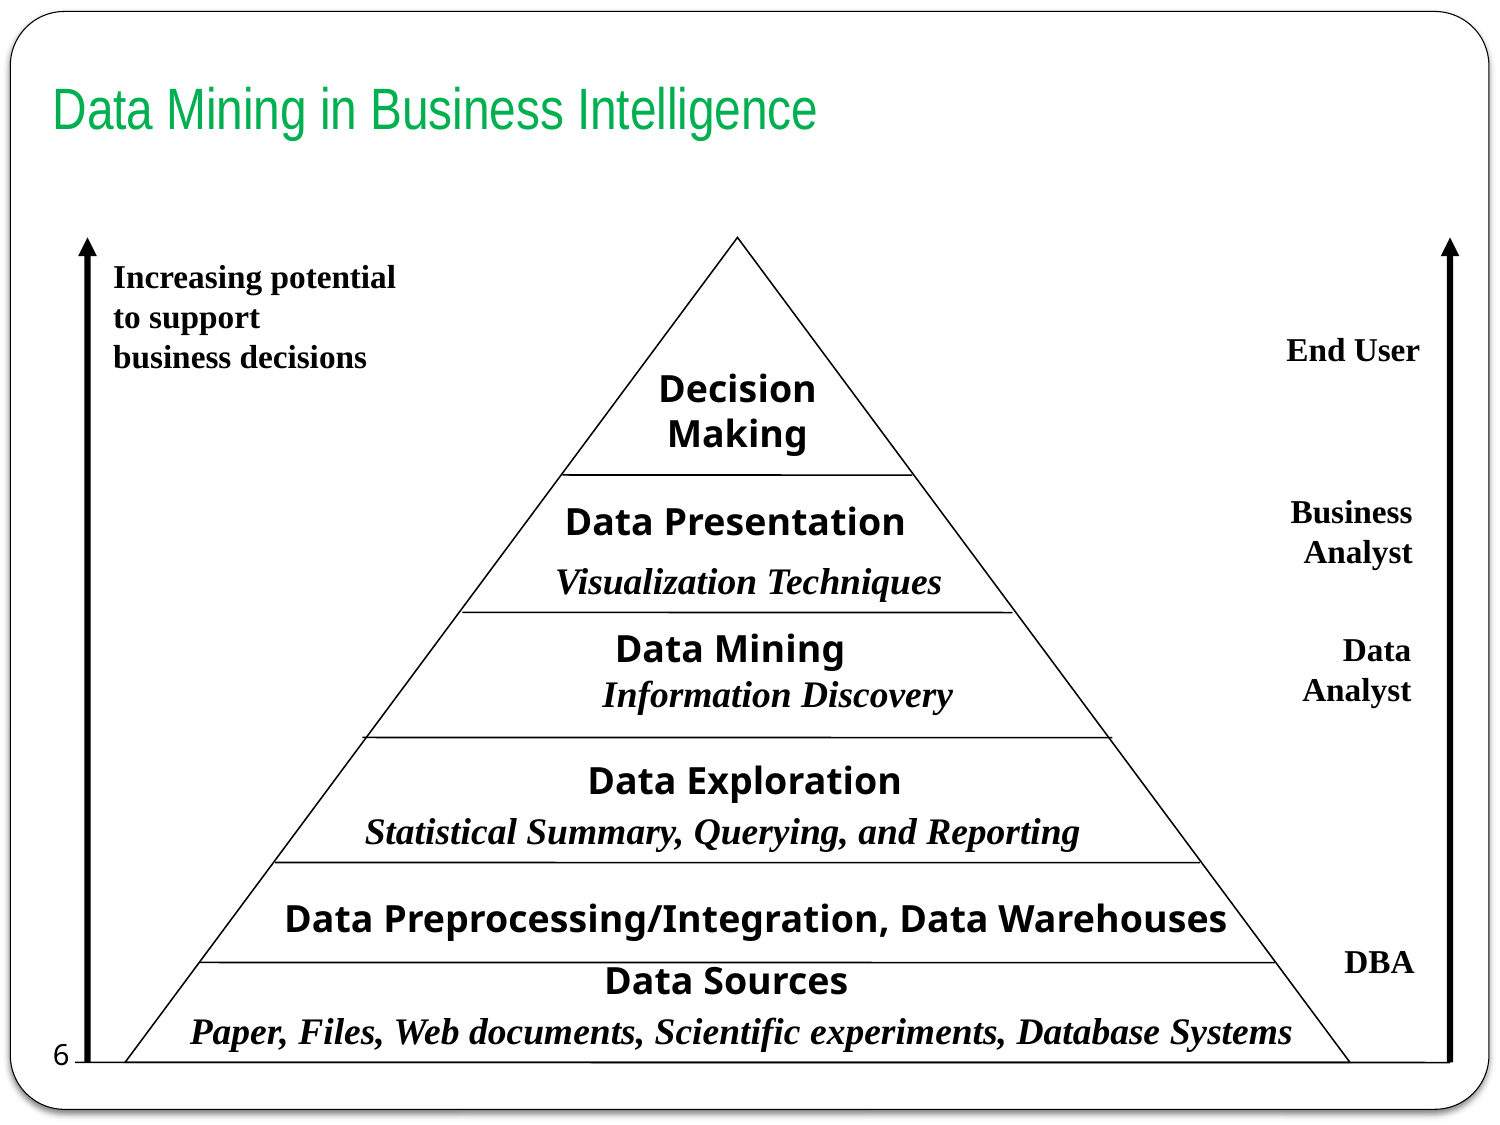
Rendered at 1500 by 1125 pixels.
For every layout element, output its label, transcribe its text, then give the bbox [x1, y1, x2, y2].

text_box Data Mining [599, 617, 893, 662]
text_box End User [1271, 320, 1436, 376]
text_box [125, 738, 1350, 1062]
text_box Visualization Techniques [540, 549, 958, 610]
text_box Decision Making [637, 357, 838, 462]
text_box Paper, Files, Web documents, Scientific experiments, Database Systems [174, 999, 1343, 1060]
text_box Data Exploration [552, 749, 938, 799]
text_box Data Sources [589, 949, 864, 999]
text_box DBA [1329, 933, 1430, 988]
text_box Business Analyst [1271, 483, 1428, 578]
text_box Data Presentation [549, 490, 921, 549]
text_box Statistical Summary, Querying, and Reporting [349, 799, 1100, 860]
text_box [1443, 237, 1457, 1063]
title Data Mining in Business Intelligence [37, 62, 1463, 151]
text_box Data Analyst [1286, 620, 1427, 716]
text_box Increasing potential to support business decisions [98, 247, 412, 383]
text_box [81, 237, 94, 1062]
text_box Data Preprocessing/Integration, Data Warehouses [269, 887, 1244, 948]
text_box [366, 372, 1109, 737]
text_box Information Discovery [587, 662, 969, 723]
text_box [648, 237, 827, 357]
slide_number 6 [23, 1018, 99, 1094]
